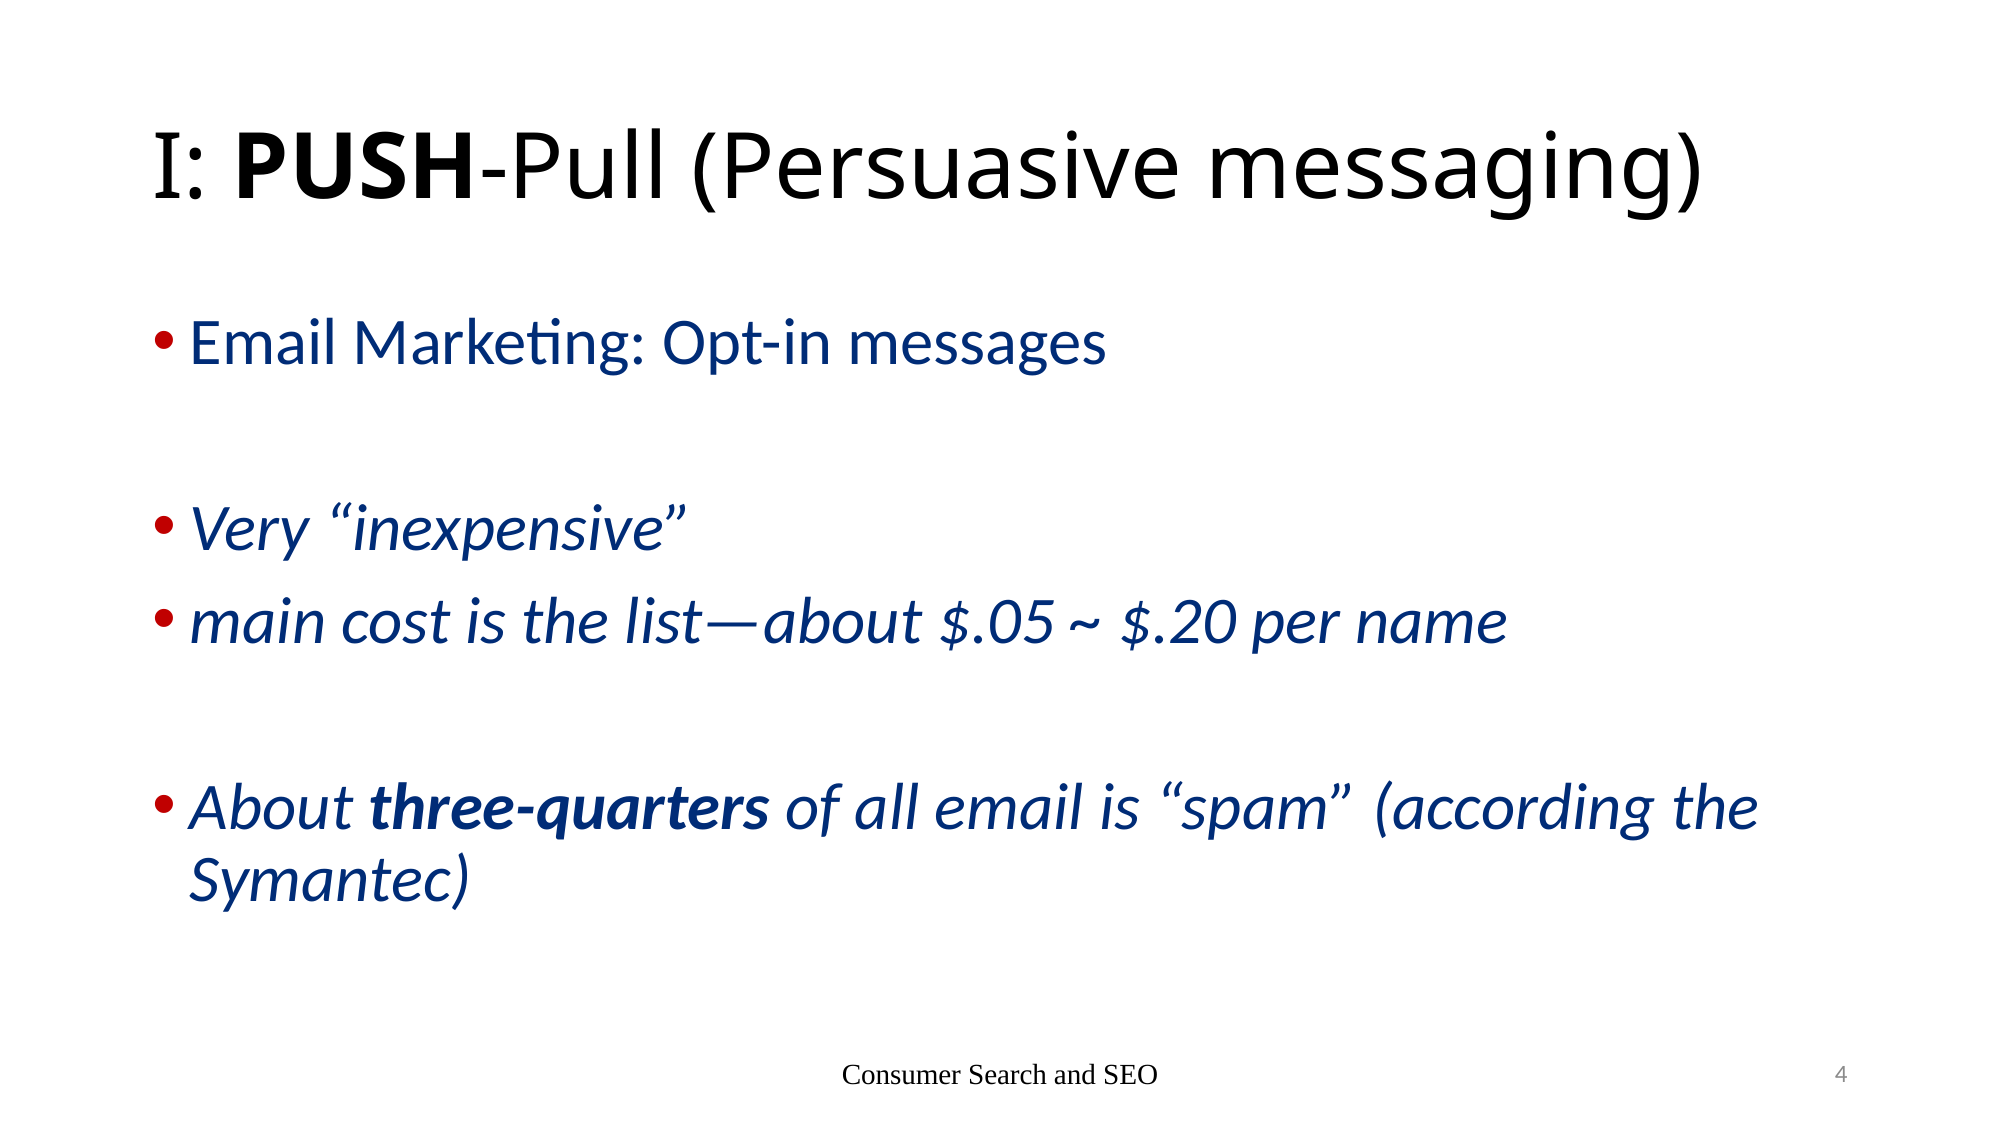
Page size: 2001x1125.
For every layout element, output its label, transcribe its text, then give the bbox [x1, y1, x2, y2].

title I: PUSH-Pull (Persuasive messaging) [137, 59, 1863, 278]
slide_number 4 [1412, 1042, 1863, 1103]
list Email Marketing: Opt-in messages Very “inexpensive” main cost is the list—about $.05 ~ $.20 per name About three-quarters of all email is “spam” (according the Symantec) [137, 299, 1863, 1014]
footer Consumer Search and SEO [662, 1042, 1338, 1103]
